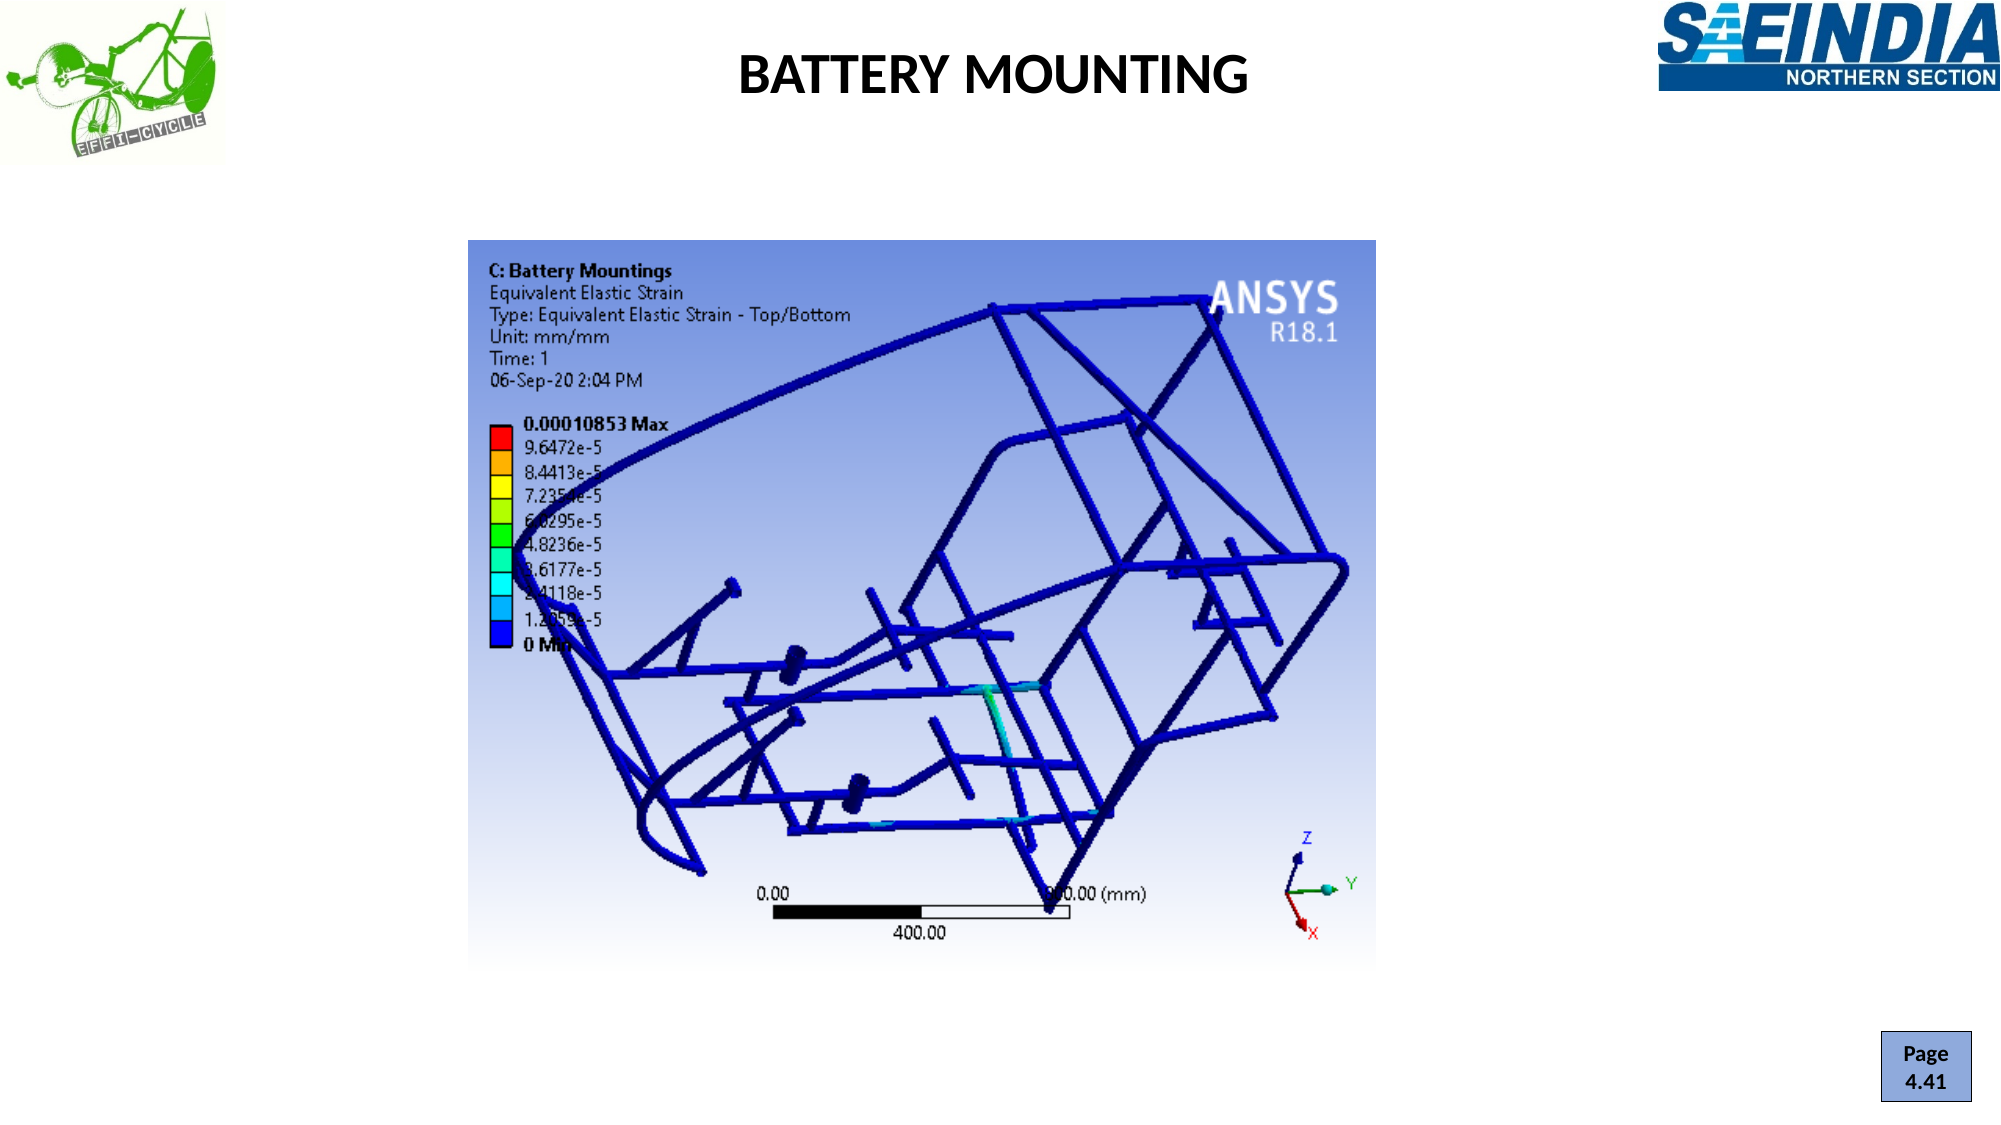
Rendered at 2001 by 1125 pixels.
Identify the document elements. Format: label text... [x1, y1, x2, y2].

picture [468, 240, 1376, 971]
picture [1658, 1, 2000, 91]
text_box Page 4.41 [1881, 1031, 1972, 1102]
picture [0, 1, 226, 165]
text_box BATTERY MOUNTING [372, 18, 1616, 131]
